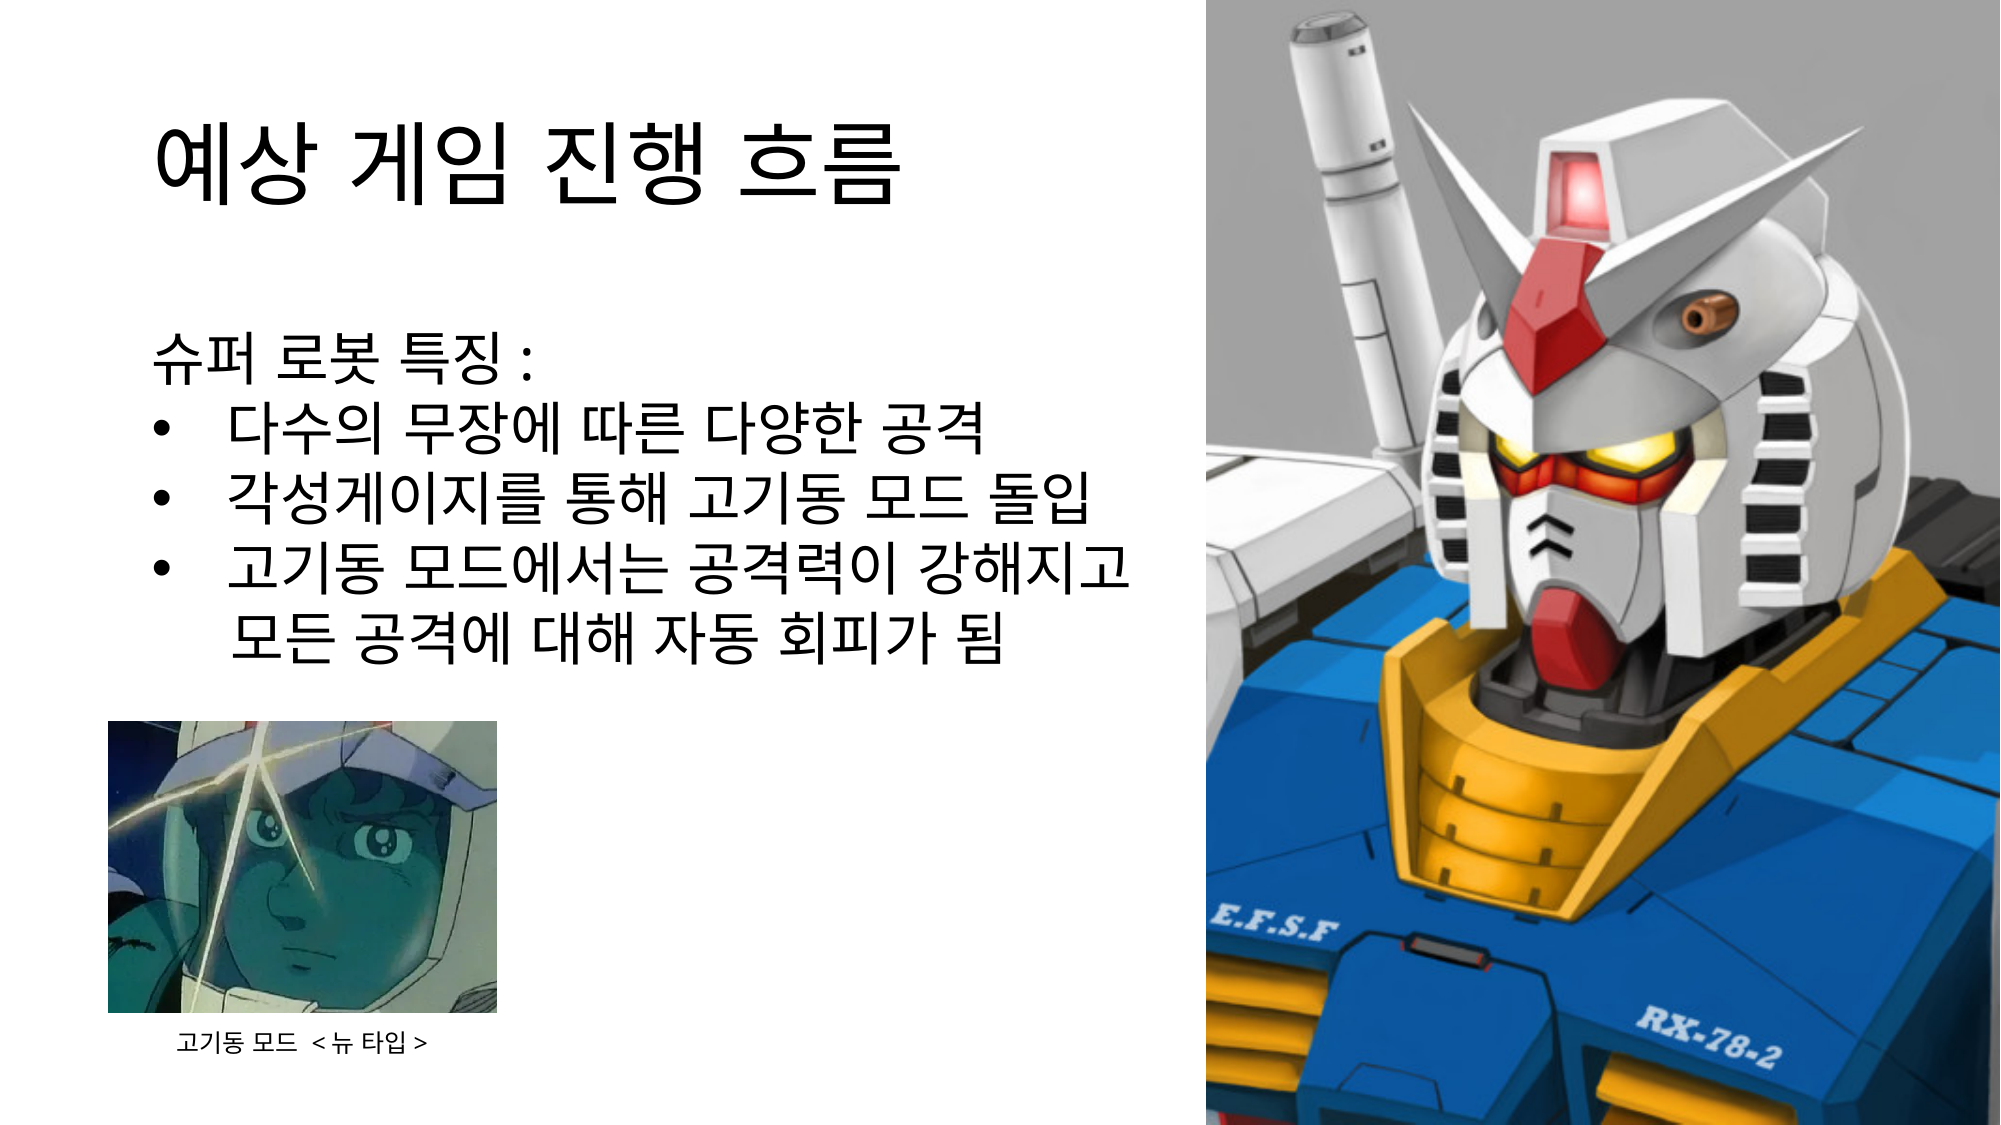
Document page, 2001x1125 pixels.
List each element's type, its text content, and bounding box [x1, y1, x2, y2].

text_box 고기동 모드 <뉴 타입> [161, 1019, 443, 1065]
picture [107, 720, 498, 1013]
text_box 슈퍼 로봇 특징: 다수의 무장에 따른 다양한 공격 각성게이지를 통해 고기동 모드 돌입 고기동 모드에서는 공격력이 강해지고 모든 공격에 대해 자동 회피가 됨 [136, 314, 1147, 680]
picture [1206, 0, 2000, 1125]
title 예상 게임 진행 흐름 [137, 59, 1206, 278]
